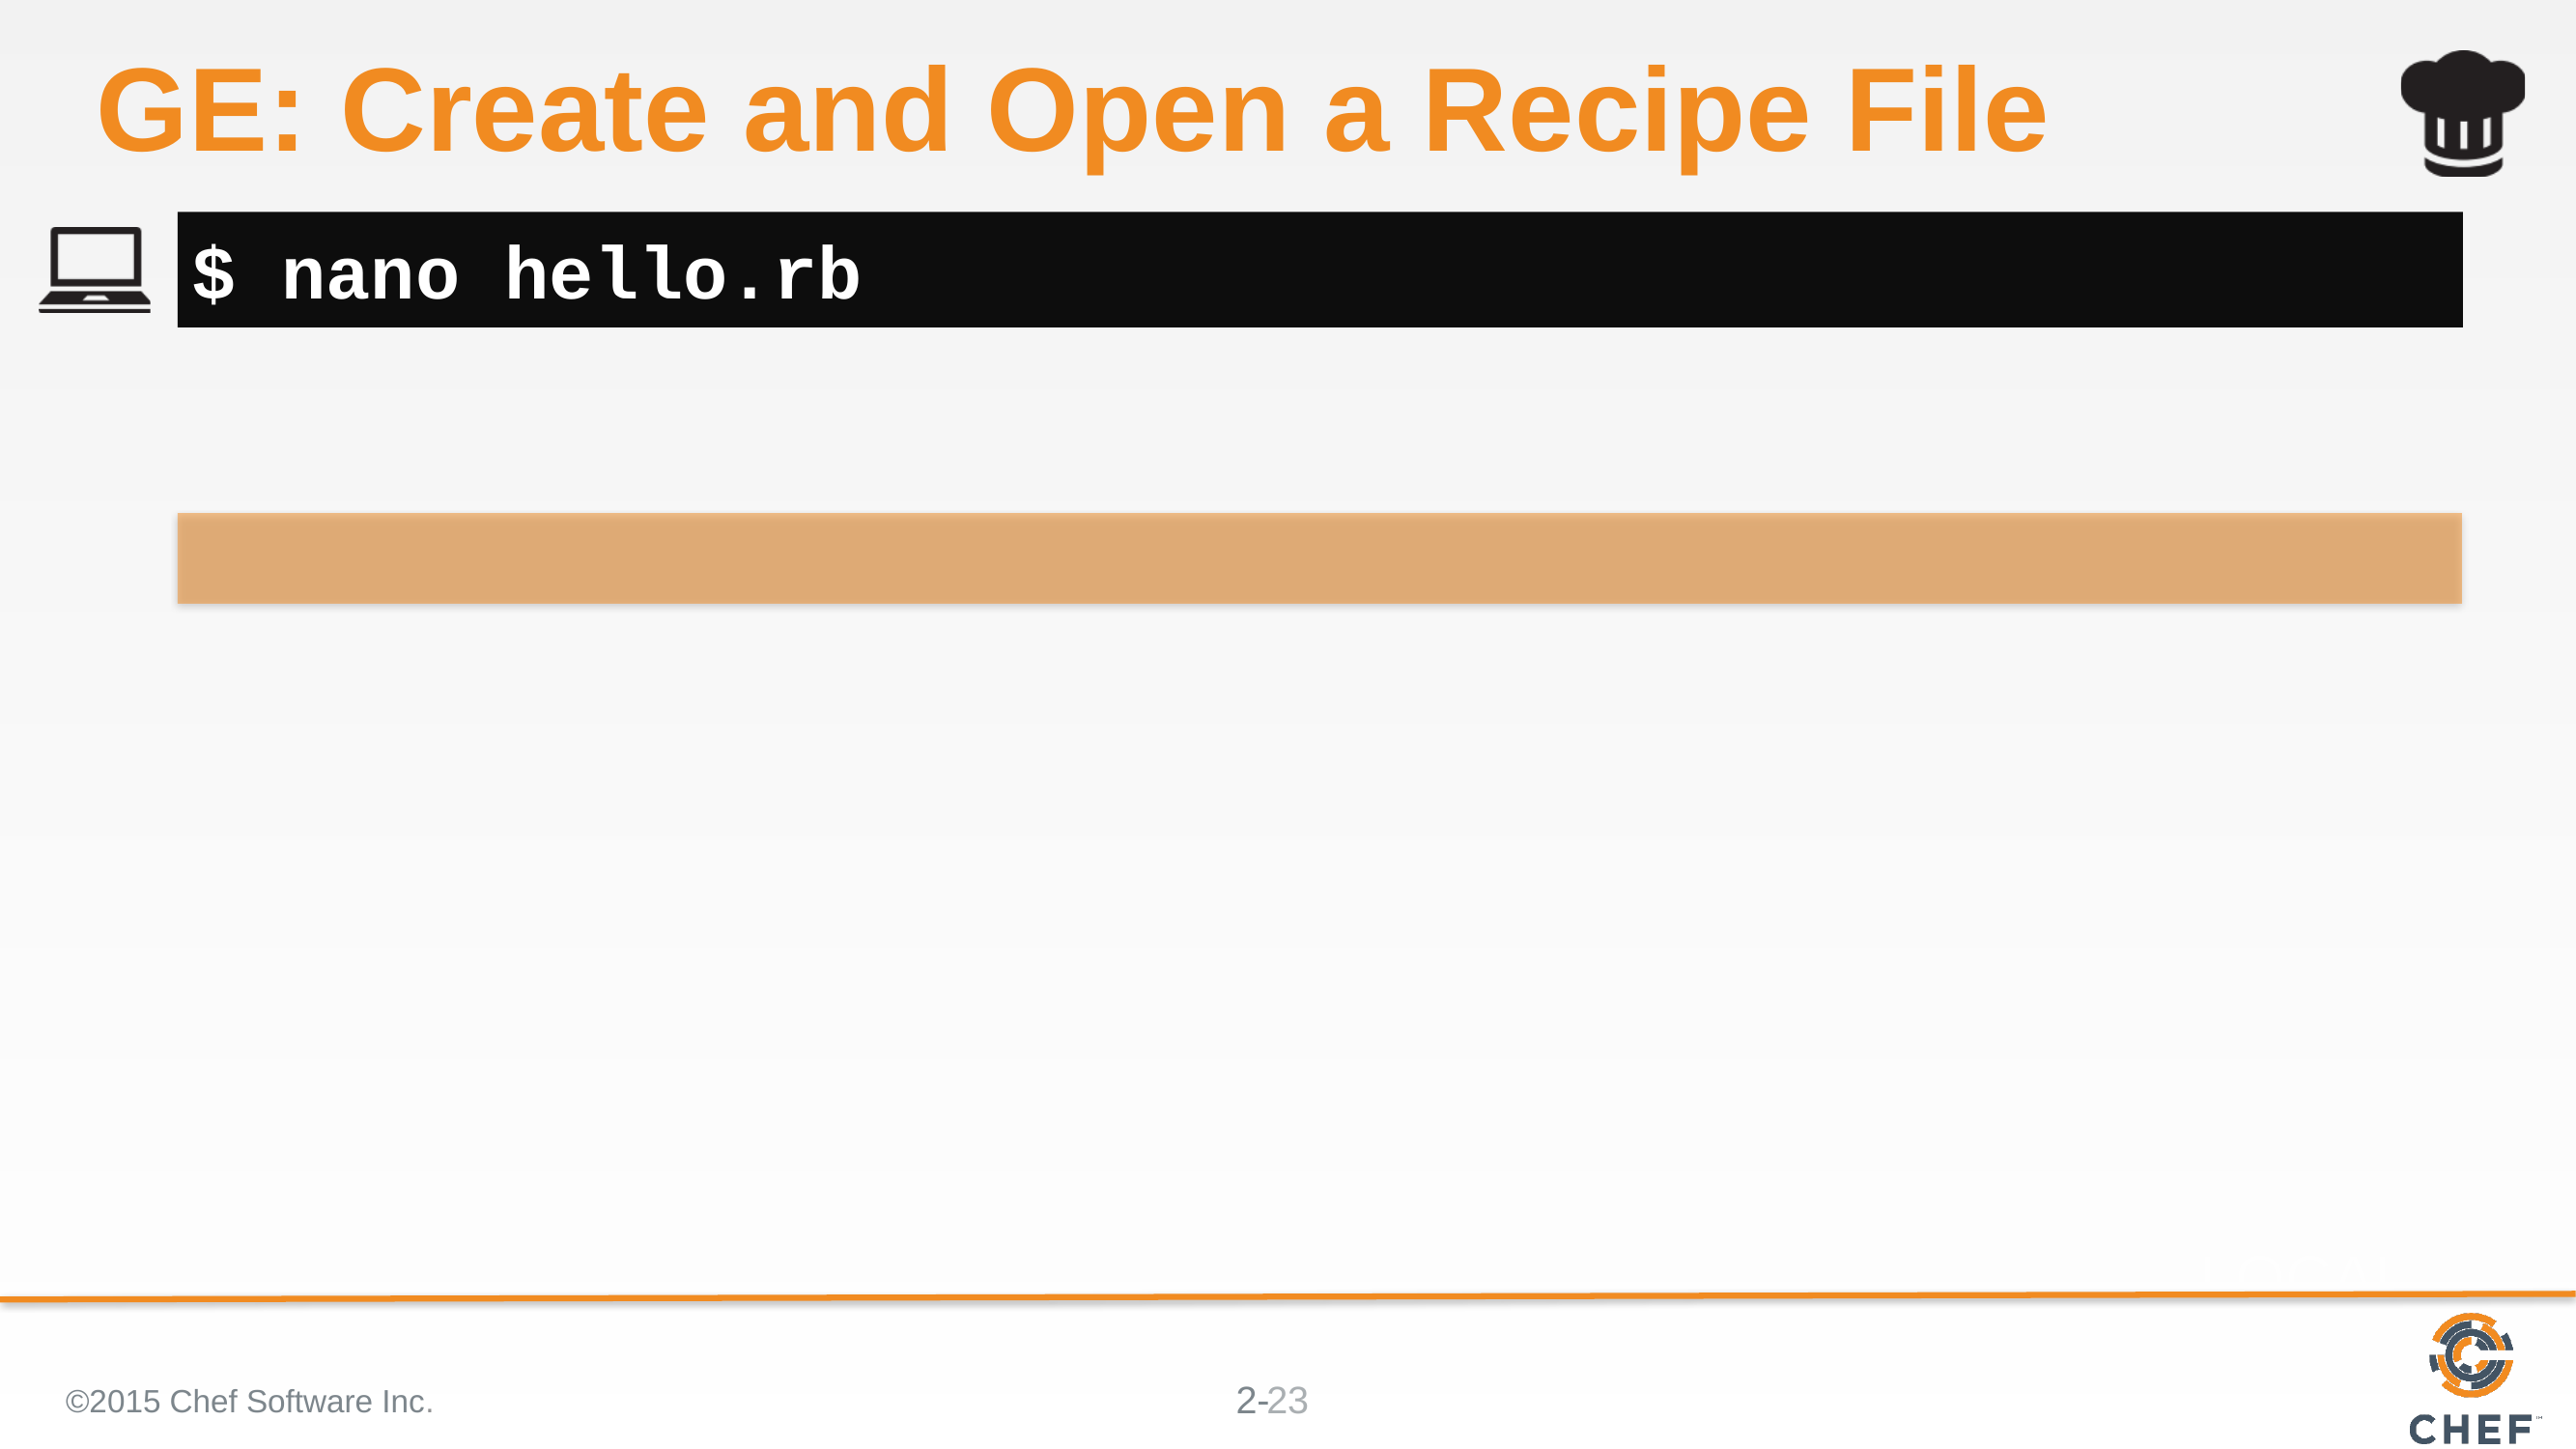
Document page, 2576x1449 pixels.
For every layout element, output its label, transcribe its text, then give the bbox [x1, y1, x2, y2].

title GE: Create and Open a Recipe File [96, 48, 2463, 180]
footer ©2015 Chef Software Inc. [51, 1359, 952, 1440]
picture [2399, 1297, 2550, 1449]
slide_number 23 [998, 1359, 1578, 1437]
list $ nano hello.rb [177, 212, 2463, 327]
